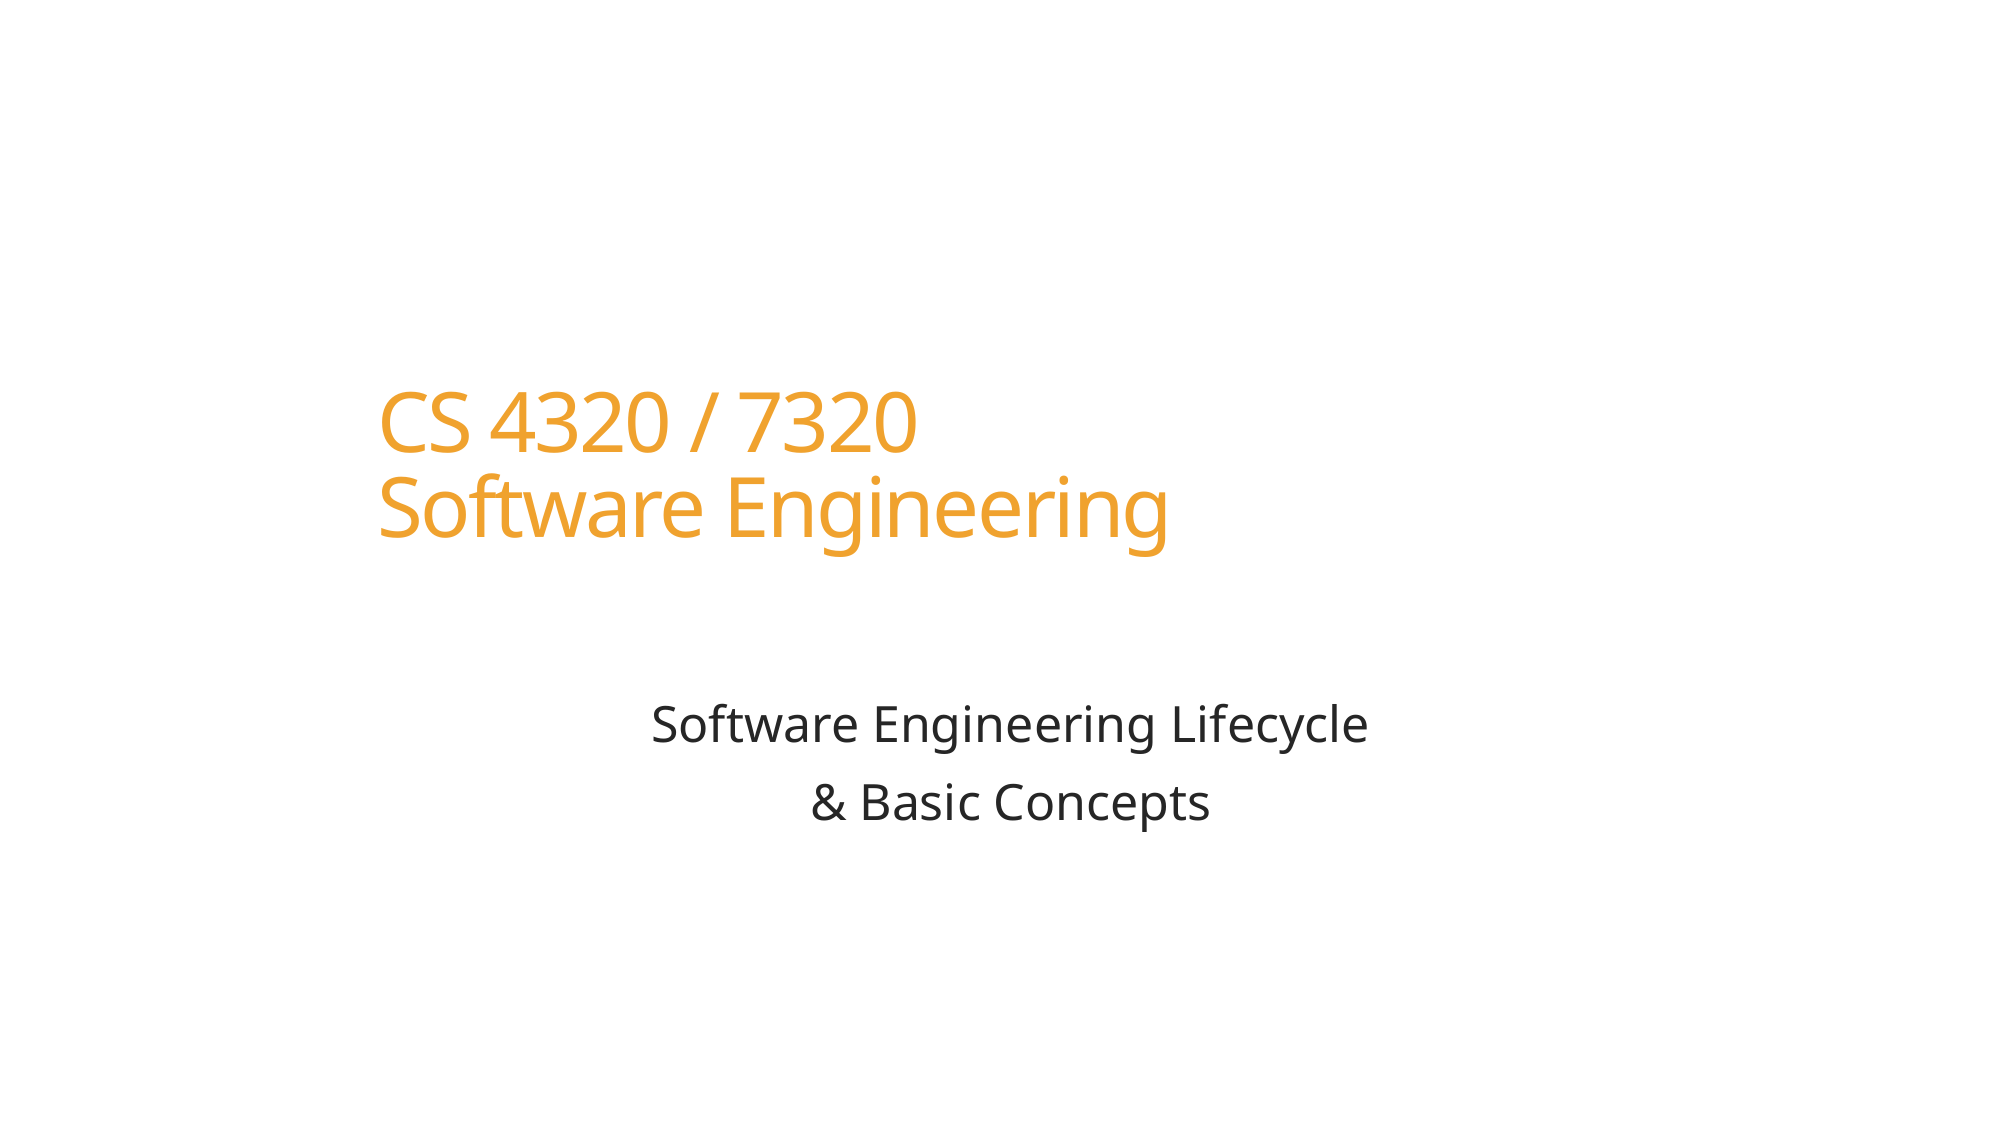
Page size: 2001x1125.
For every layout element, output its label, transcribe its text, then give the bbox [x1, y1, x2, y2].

title CS 4320 / 7320 Software Engineering [362, 368, 1638, 572]
subtitle Software Engineering Lifecycle & Basic Concepts [478, 694, 1529, 1125]
